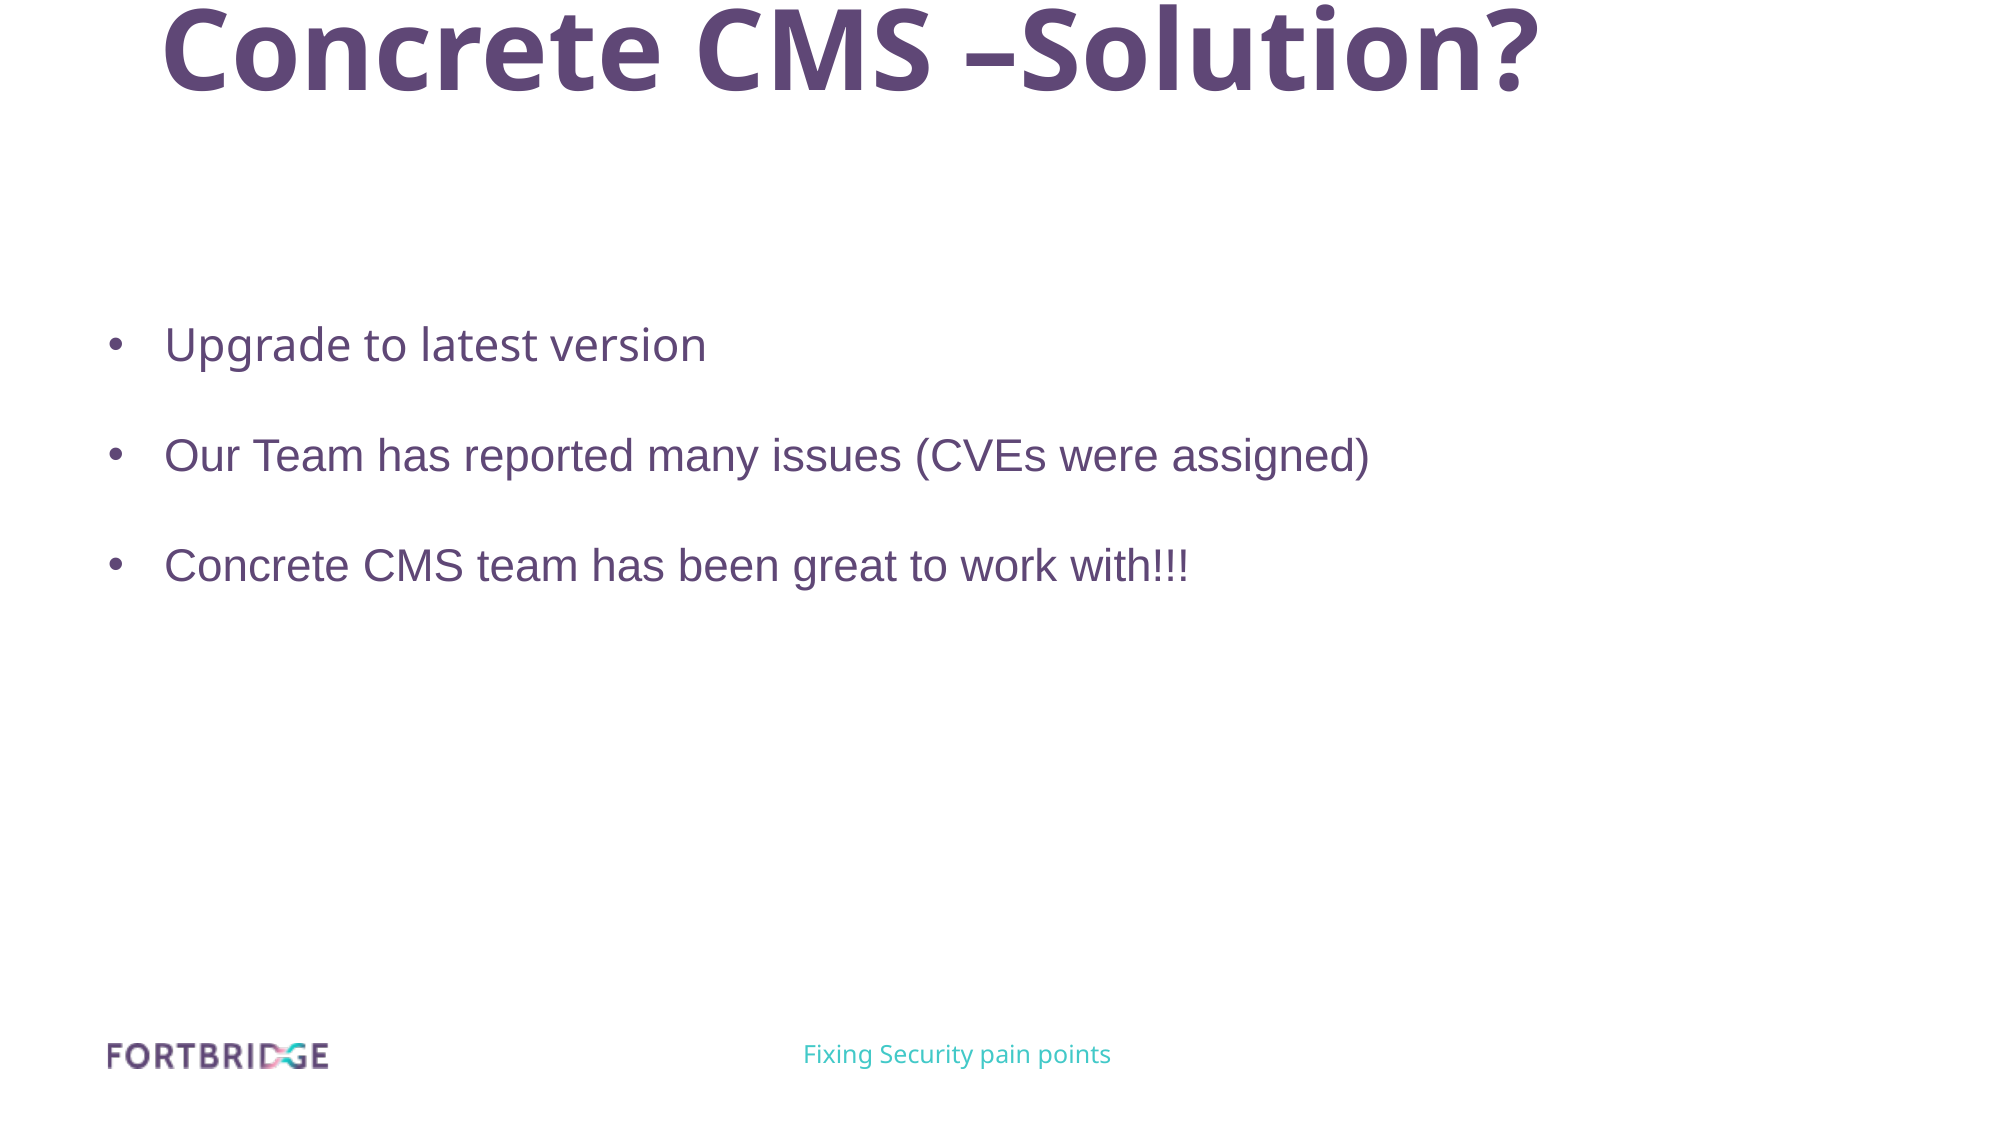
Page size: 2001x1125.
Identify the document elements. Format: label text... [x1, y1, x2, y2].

text_box Fixing Security pain points [803, 1033, 1163, 1068]
text_box Concrete CMS –Solution? [159, 56, 1751, 114]
text_box [107, 1043, 329, 1069]
text_box Upgrade to latest version Our Team has reported many issues (CVEs were assigned) Concrete CMS team has been great to work with!!! [107, 315, 1863, 701]
